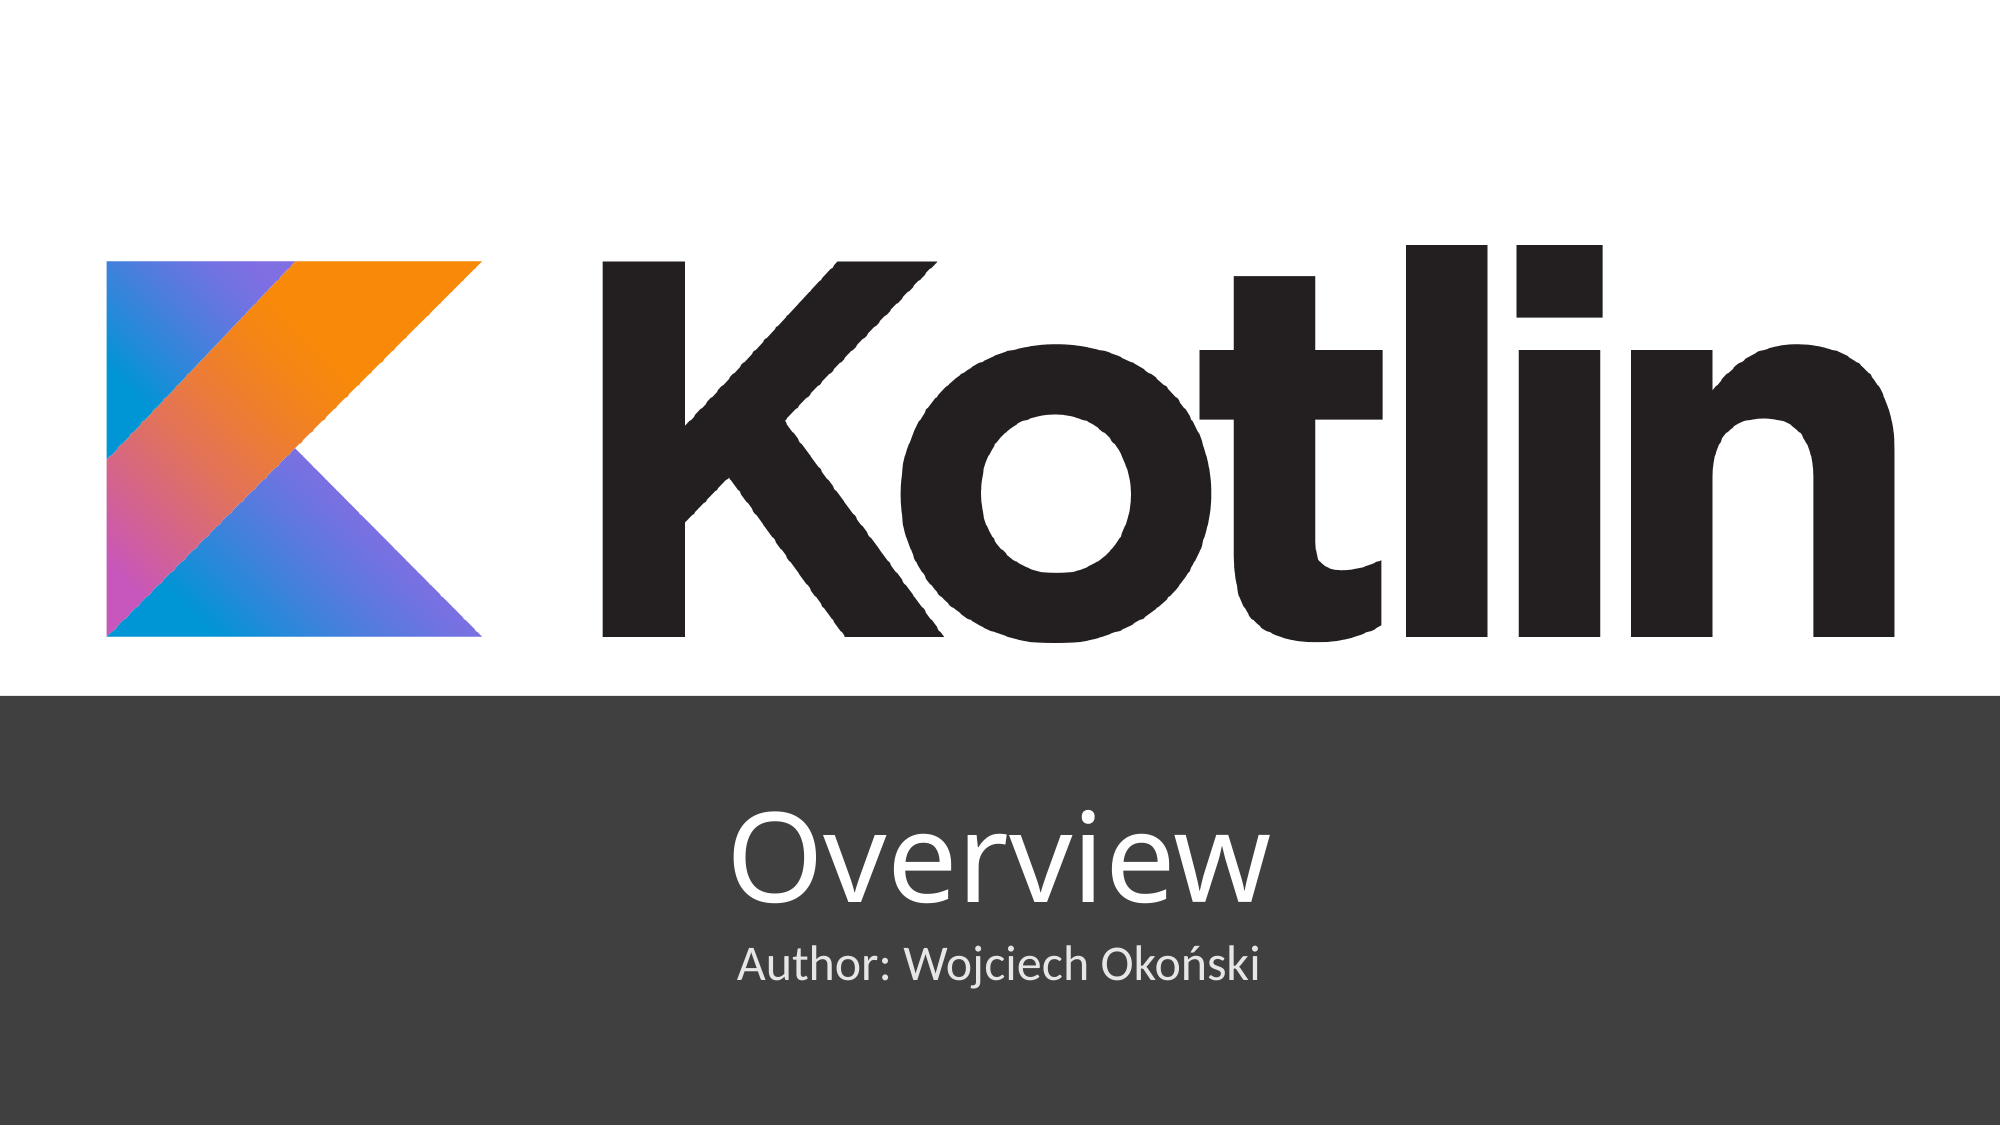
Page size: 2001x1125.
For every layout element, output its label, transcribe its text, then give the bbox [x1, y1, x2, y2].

text_box [0, 695, 2000, 1125]
picture [106, 244, 1895, 643]
title Overview [115, 738, 1882, 937]
subtitle Author: Wojciech Okoński [225, 929, 1773, 1048]
